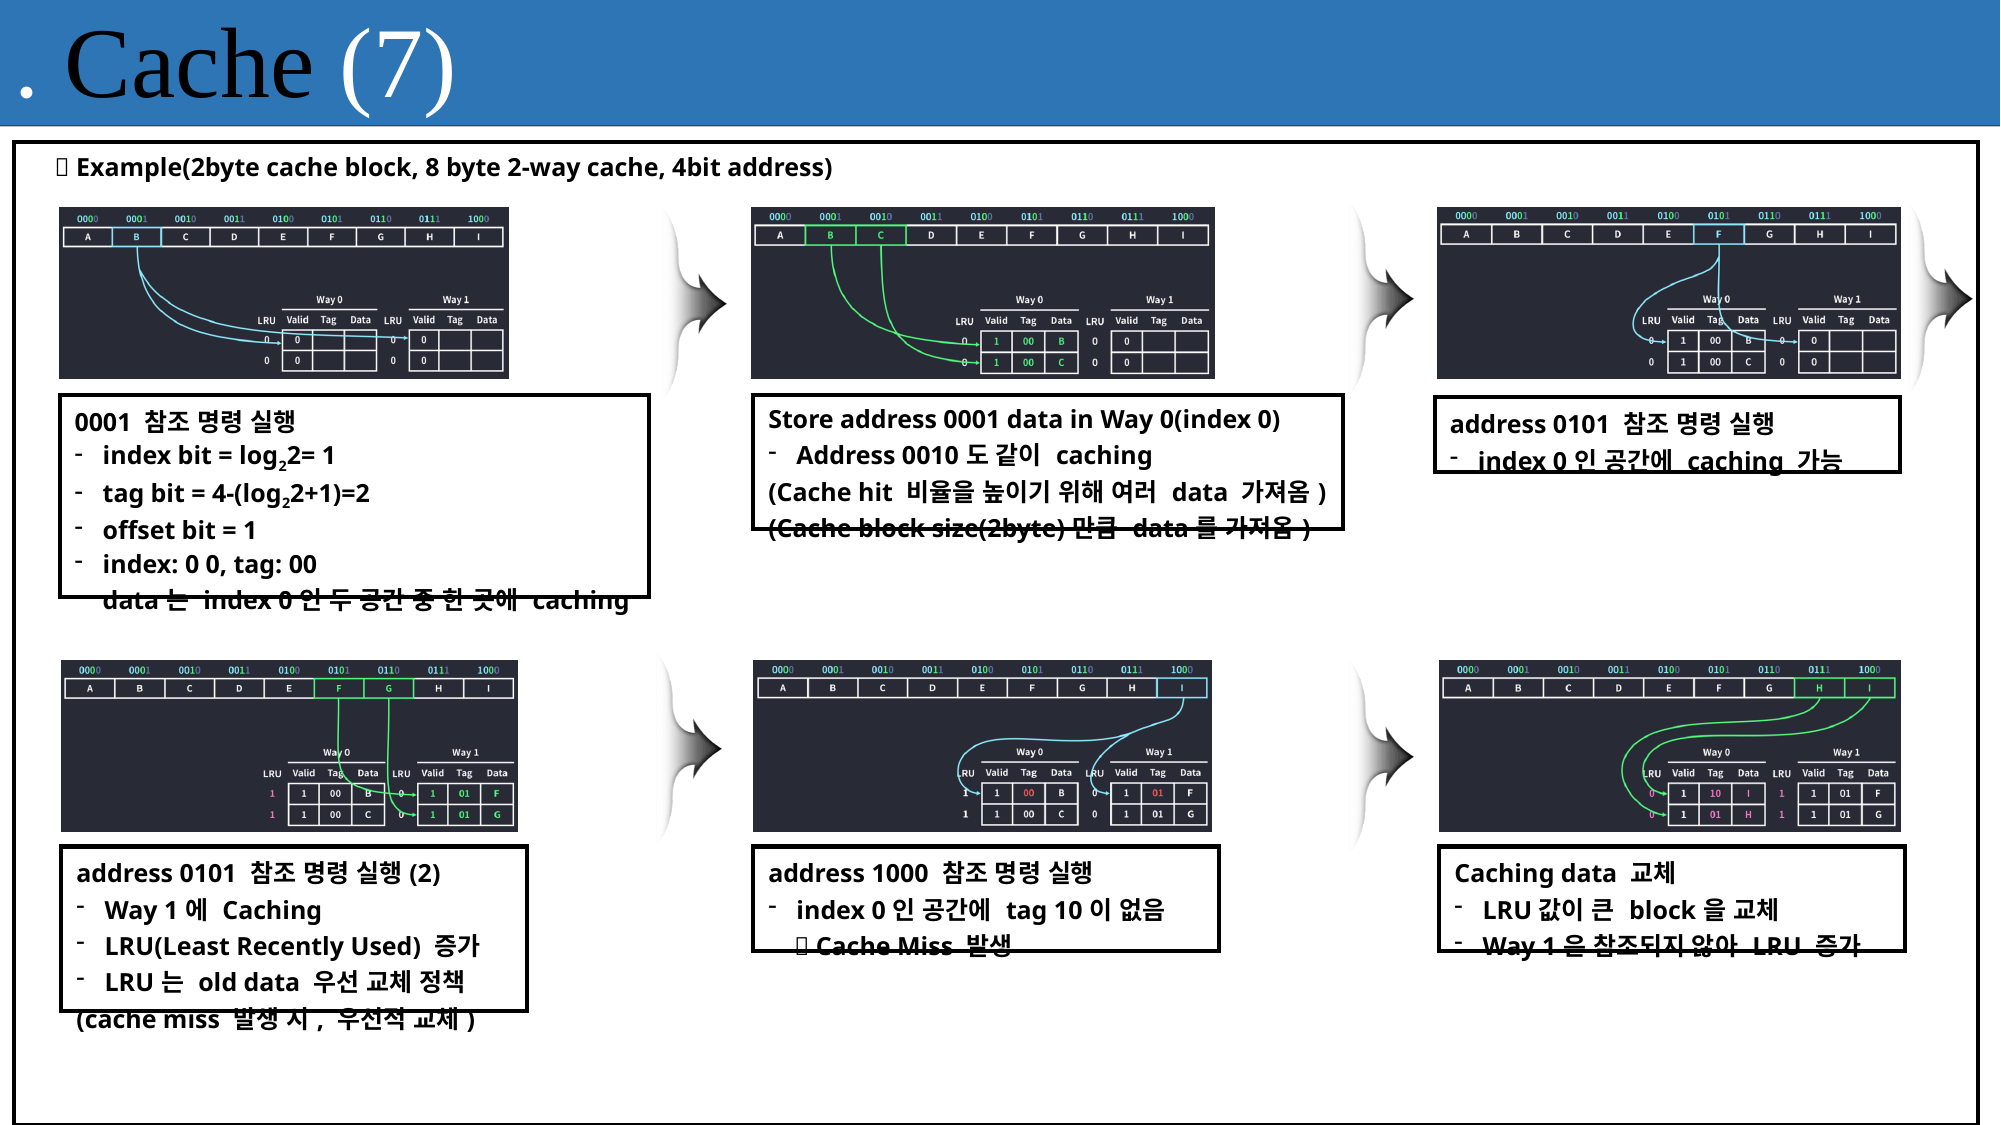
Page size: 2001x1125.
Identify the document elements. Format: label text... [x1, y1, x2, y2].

picture [598, 207, 1215, 400]
table_header Caching data 교체 LRU값이 큰 block을 교체 Way 1은 참조되지 않아 LRU 증가 [1441, 849, 1903, 949]
table_header address 0101 참조 명령 실행 index 0인 공간에 caching 가능 [1437, 399, 1898, 470]
picture [59, 207, 509, 379]
picture [1285, 203, 2000, 395]
table_header  Example(2byte cache block, 8 byte 2-way cache, 4bit address) [16, 144, 1976, 1123]
picture [61, 660, 518, 832]
table_header address 1000 참조 명령 실행 index 0인 공간에 tag 10이 없음  Cache Miss 발생 [755, 849, 1217, 949]
table_header address 0101 참조 명령 실행(2) Way 1에 Caching LRU(Least Recently Used) 증가 LRU는 old data 우선 교체 정책 (cache miss 발생 시, 우선적 교체) [63, 849, 525, 1009]
table_header 0001 참조 명령 실행 index bit = log22= 1 tag bit = 4-(log22+1)=2 offset bit = 1 index: 0 0, tag: 00 data는 index 0인 두 공간 중 한 곳에 caching [62, 397, 647, 595]
picture [1285, 660, 1901, 853]
text_box . Cache (7) [0, 0, 2000, 126]
table_header Store address 0001 data in Way 0(index 0) Address 0010도 같이 caching (Cache hit 비율을 높이기 위해 여러 data 가져옴) (Cache block size(2byte)만큼 data를 가져옴) [755, 397, 1341, 527]
picture [592, 653, 1212, 845]
